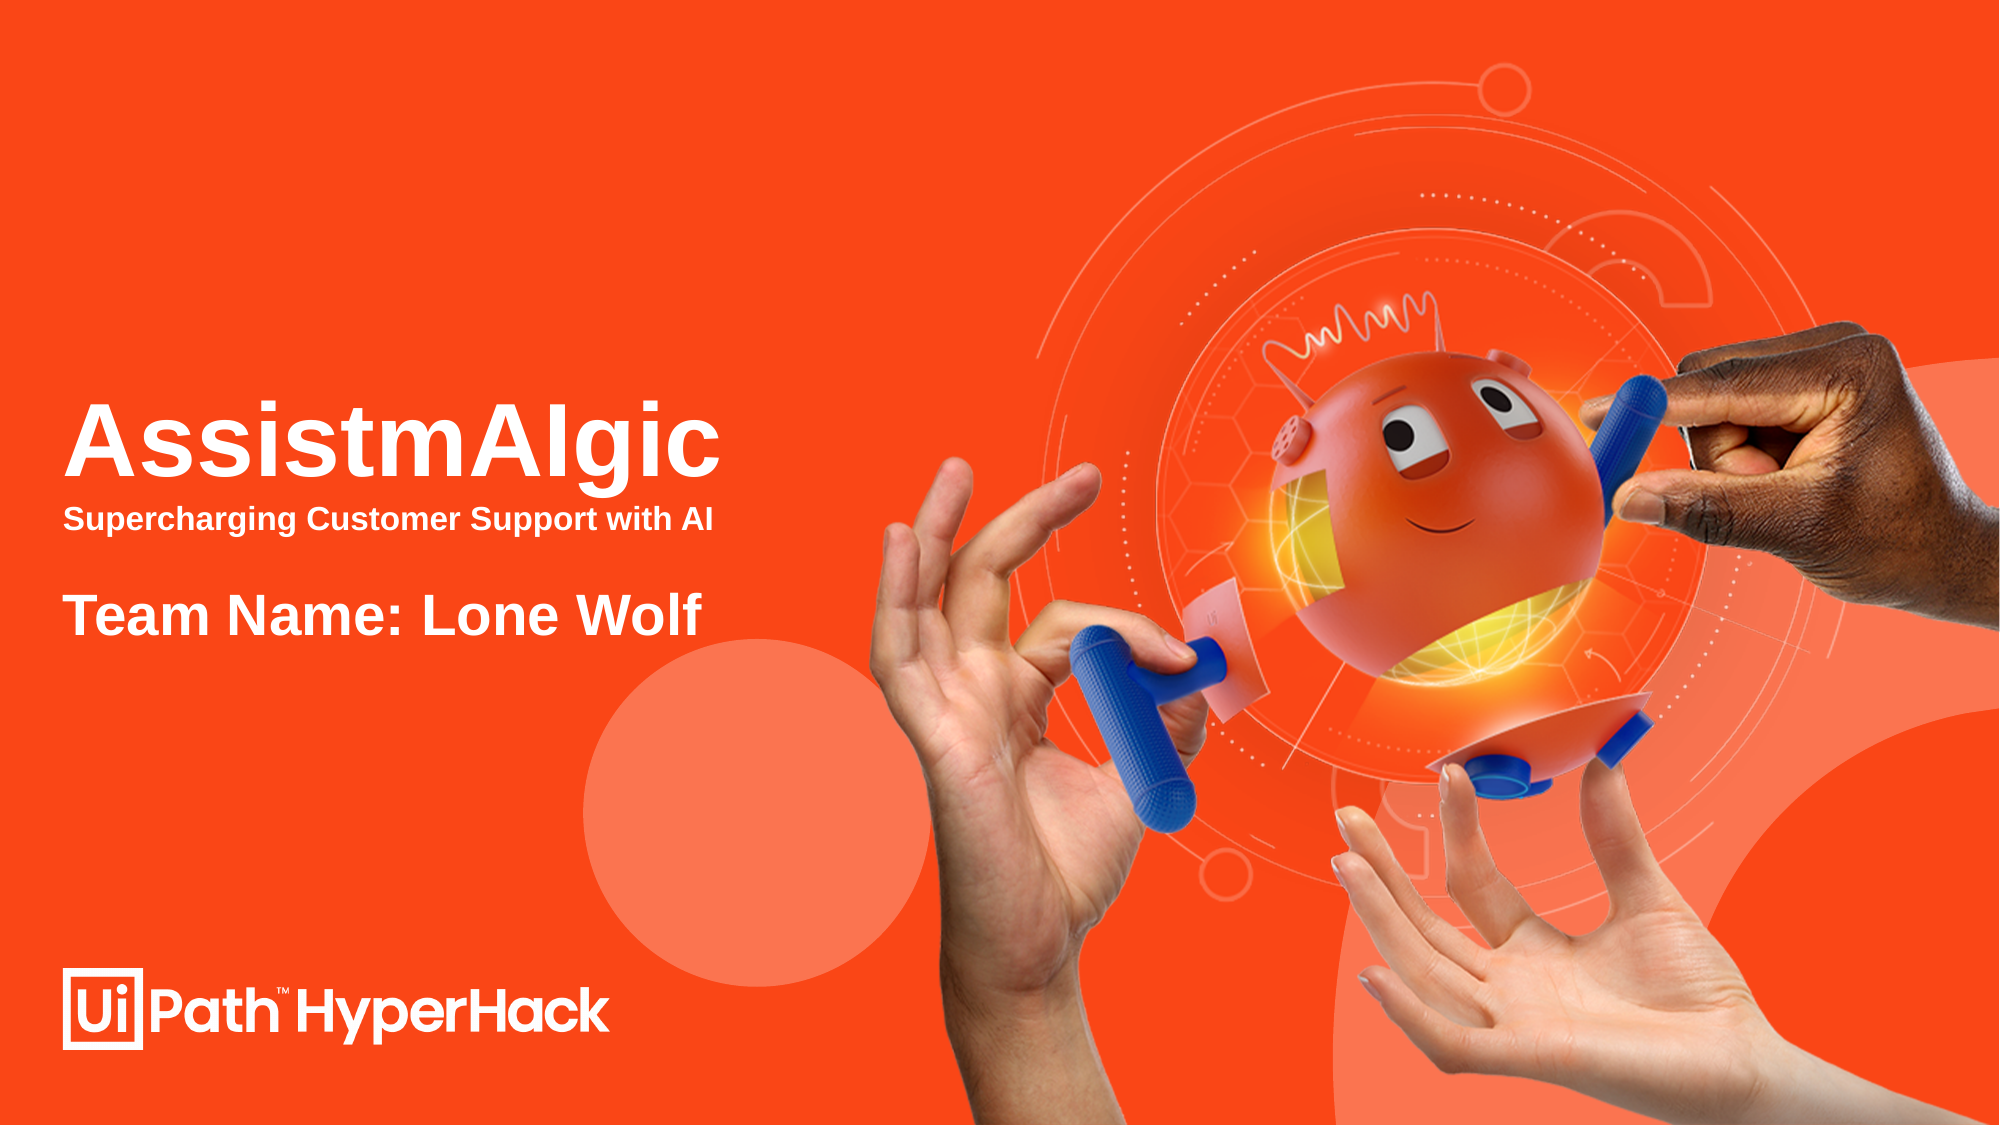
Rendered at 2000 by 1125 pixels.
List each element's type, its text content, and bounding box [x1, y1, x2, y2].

picture [62, 968, 610, 1050]
title AssistmAIgic Supercharging Customer Support with AI [62, 183, 931, 538]
picture [831, 27, 2000, 1125]
subtitle Team Name: Lone Wolf [62, 587, 931, 876]
